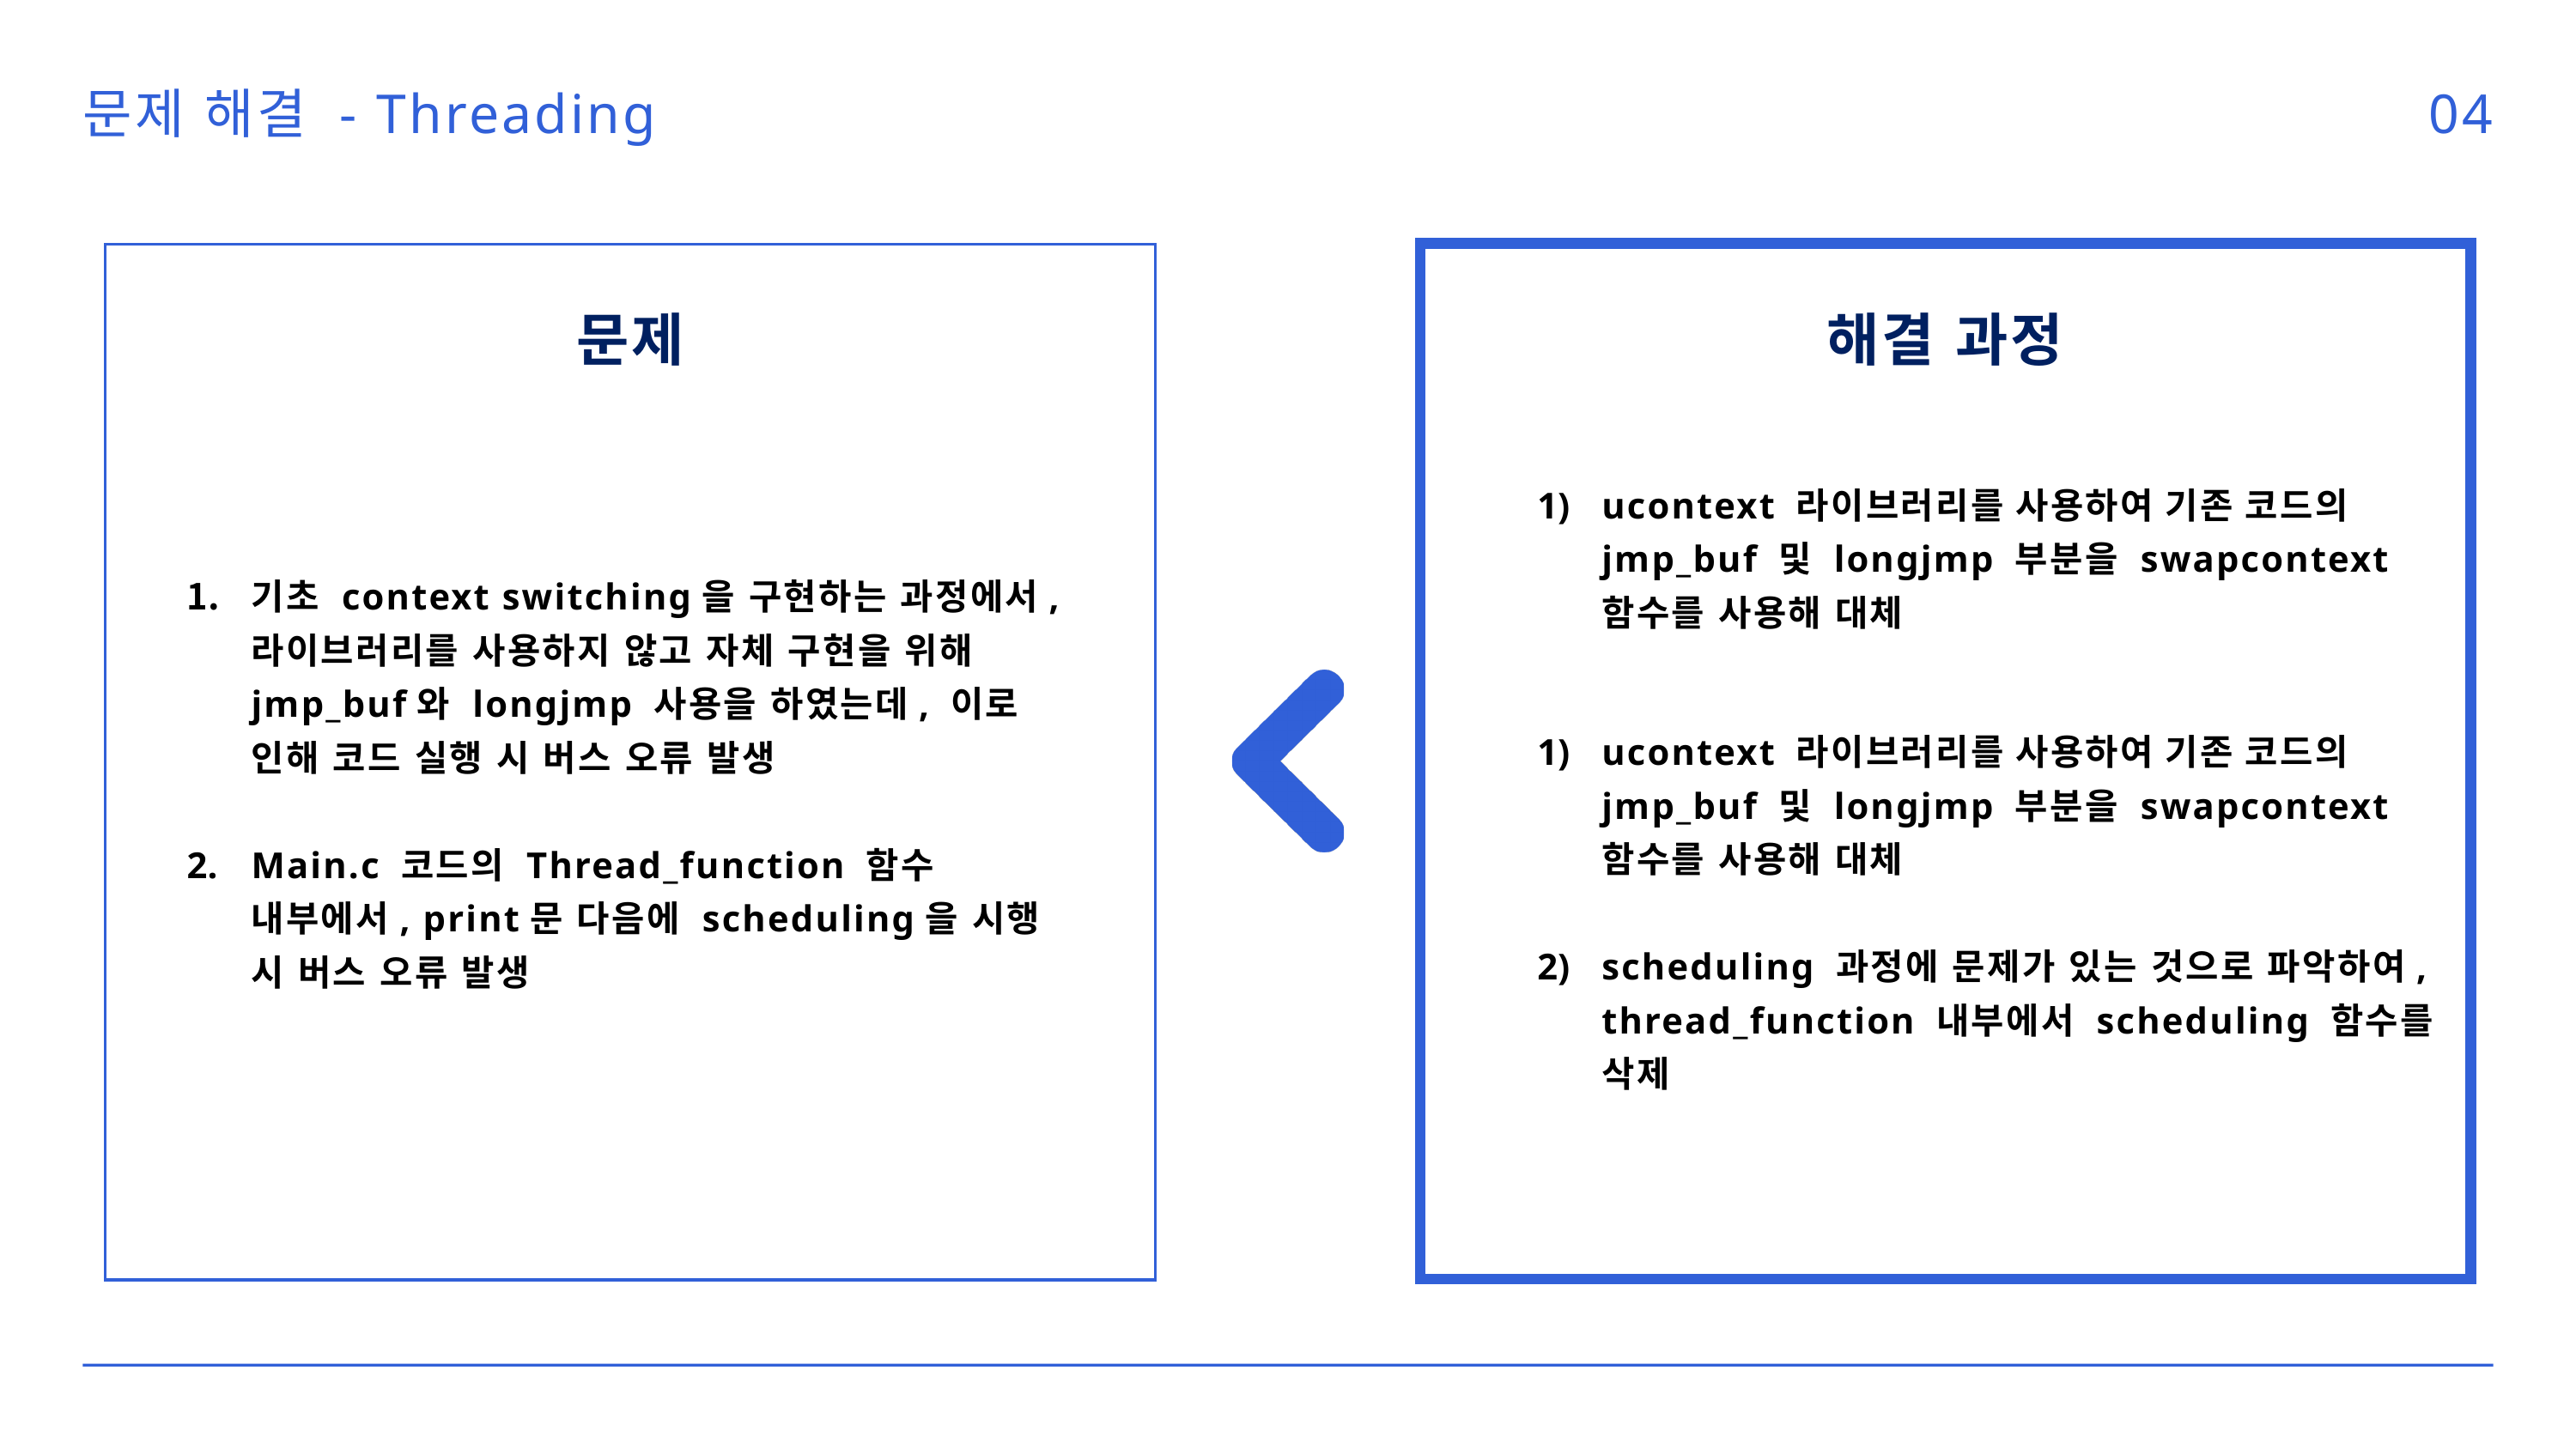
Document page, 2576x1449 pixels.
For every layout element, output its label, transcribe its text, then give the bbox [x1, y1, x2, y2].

text_box 04 [2093, 85, 2494, 145]
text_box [1419, 243, 2471, 1280]
text_box [1231, 670, 1345, 853]
text_box 문제 해결 - Threading [82, 85, 677, 145]
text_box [104, 243, 1157, 1281]
